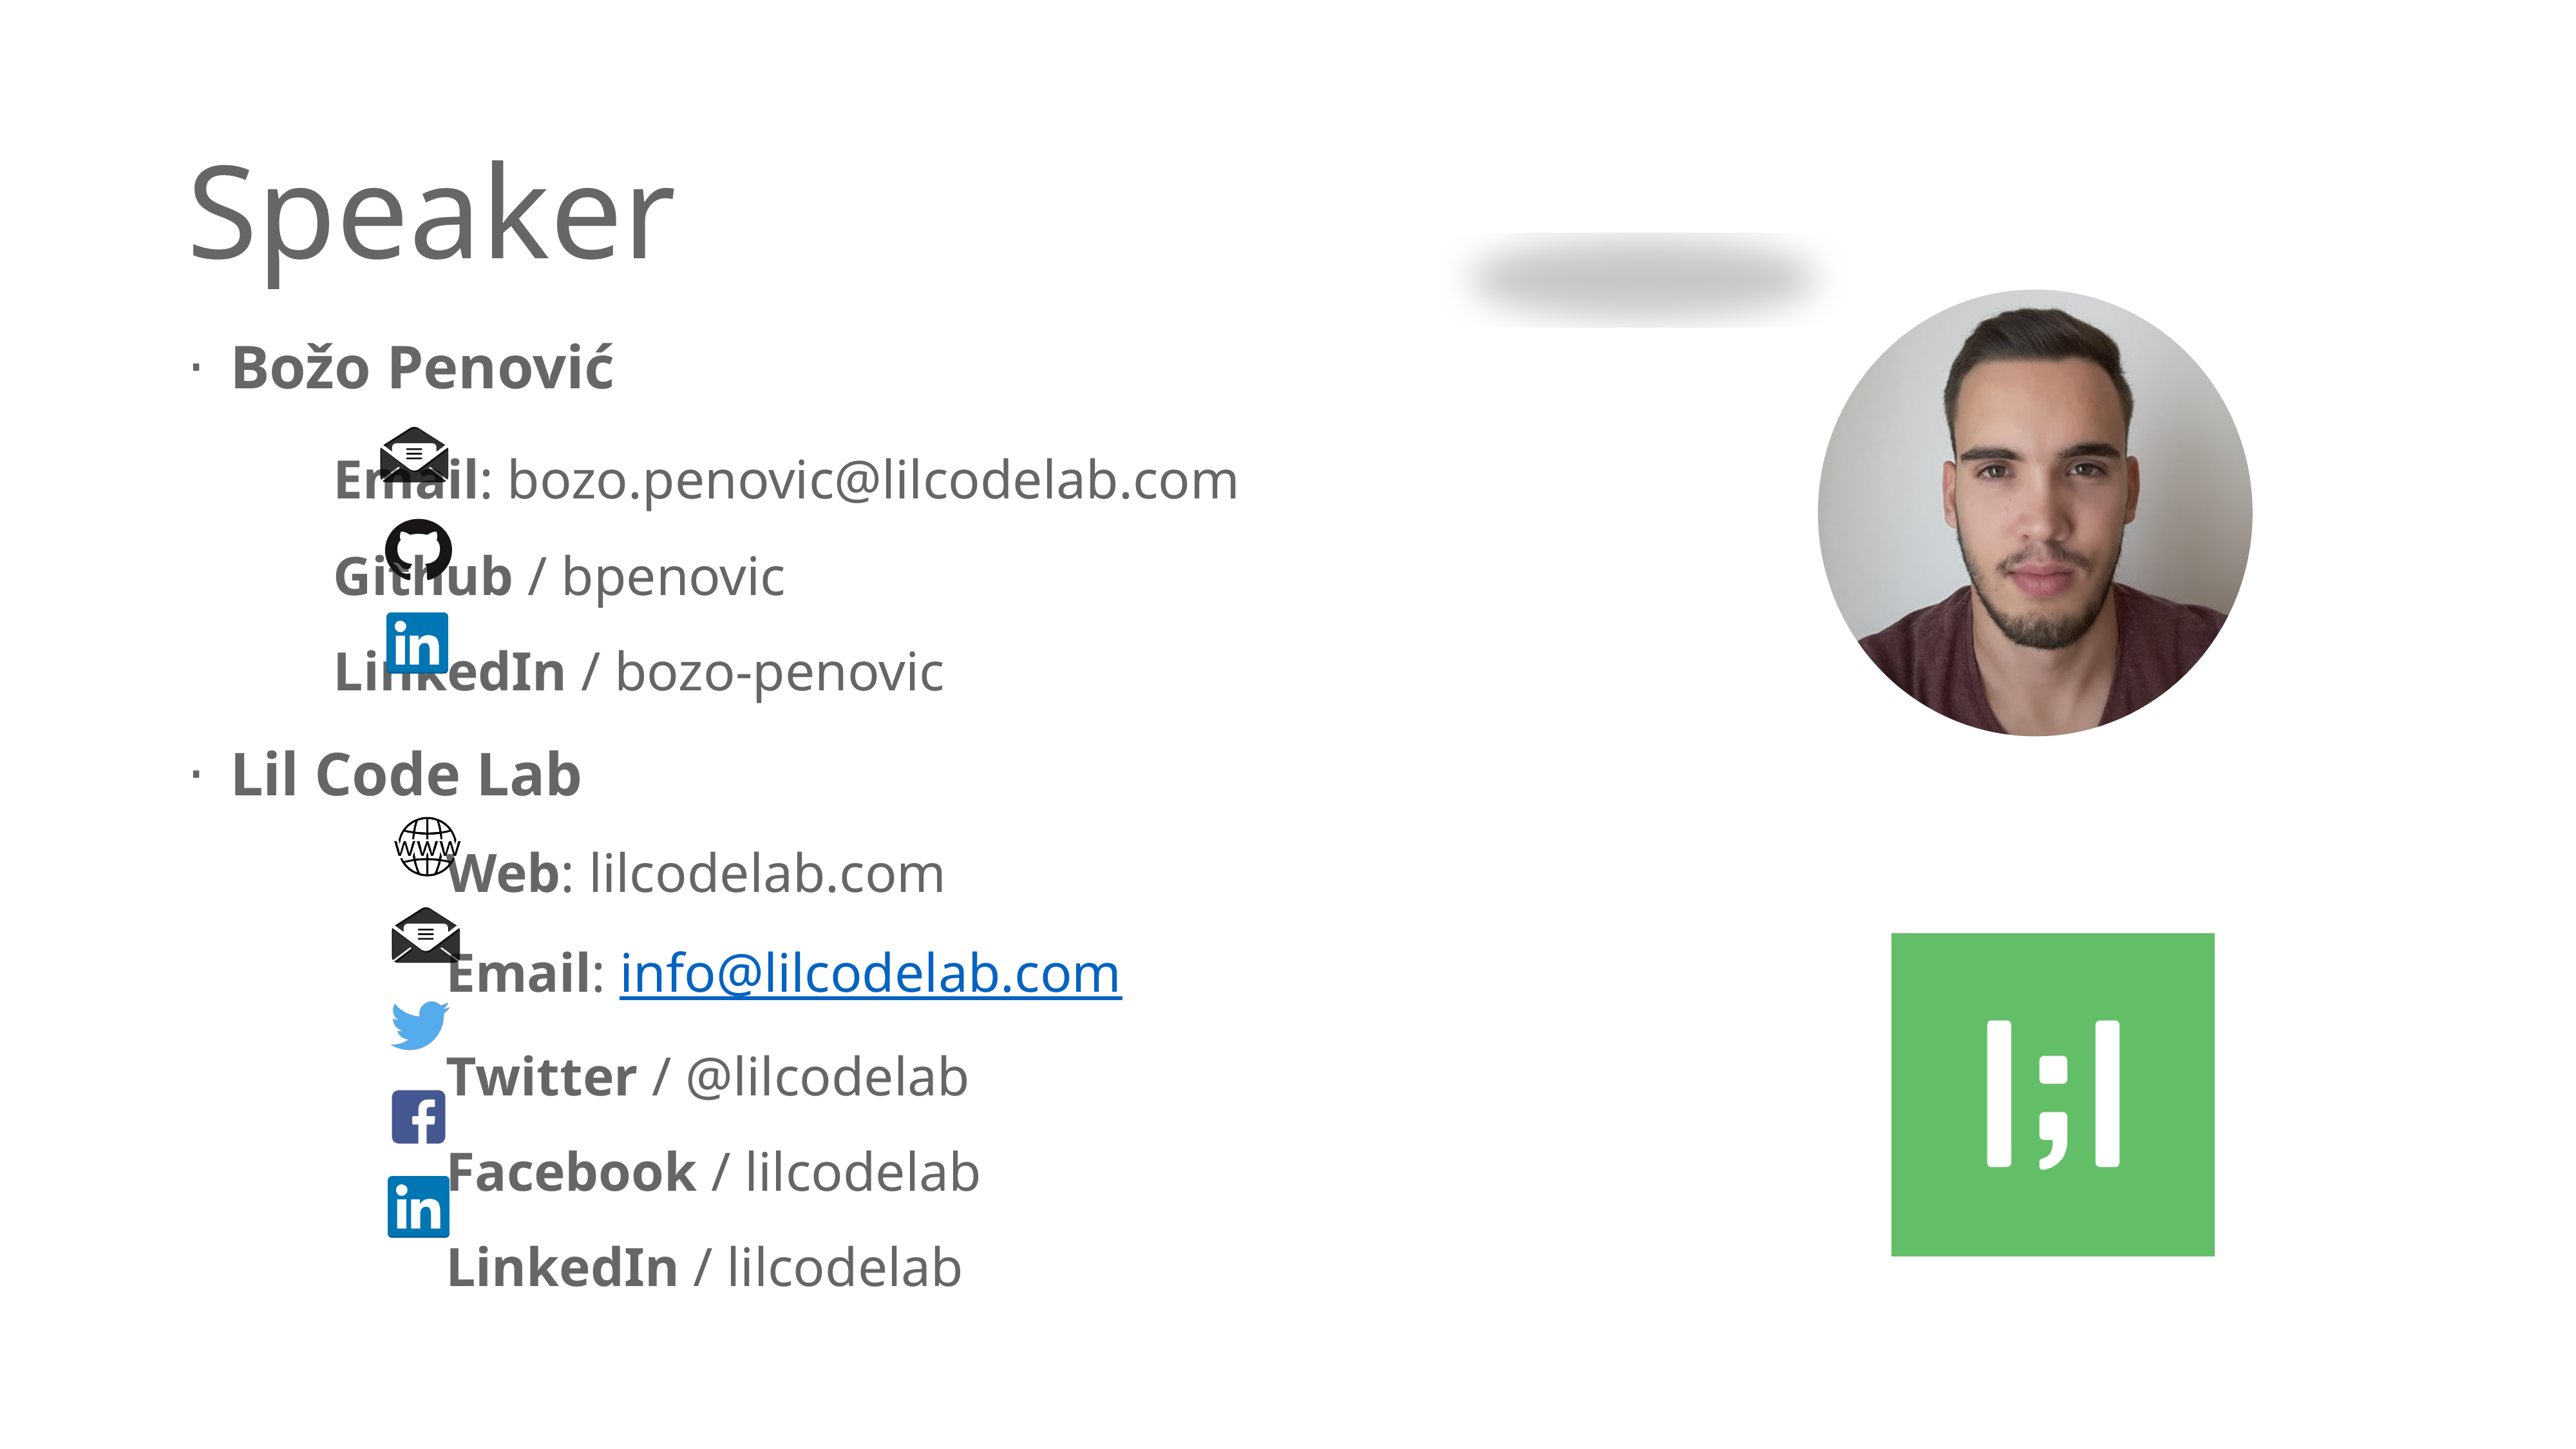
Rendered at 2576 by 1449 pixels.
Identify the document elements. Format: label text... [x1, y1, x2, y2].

picture [386, 671, 448, 674]
picture [412, 1199, 440, 1228]
picture [376, 412, 453, 489]
picture [395, 621, 406, 632]
picture [410, 636, 439, 665]
title Speaker [177, 77, 2399, 289]
picture [363, 498, 475, 603]
picture [397, 1185, 407, 1195]
picture [397, 1200, 406, 1228]
picture [396, 636, 405, 665]
picture [376, 982, 464, 1070]
picture [1891, 933, 2215, 1256]
picture [393, 813, 461, 880]
list Božo Penović Email: bozo.penovic@lilcodelab.com Github / bpenovic LinkedIn / bozo-penovic Lil Code Lab Web: lilcodelab.com Email: info@lilcodelab.com Twitter / @lilcodelab Facebook / lilcodelab LinkedIn / lilcodelab [177, 289, 2399, 1305]
picture [1817, 289, 2253, 737]
picture [388, 893, 464, 969]
picture [377, 1075, 460, 1159]
picture [388, 1235, 450, 1238]
